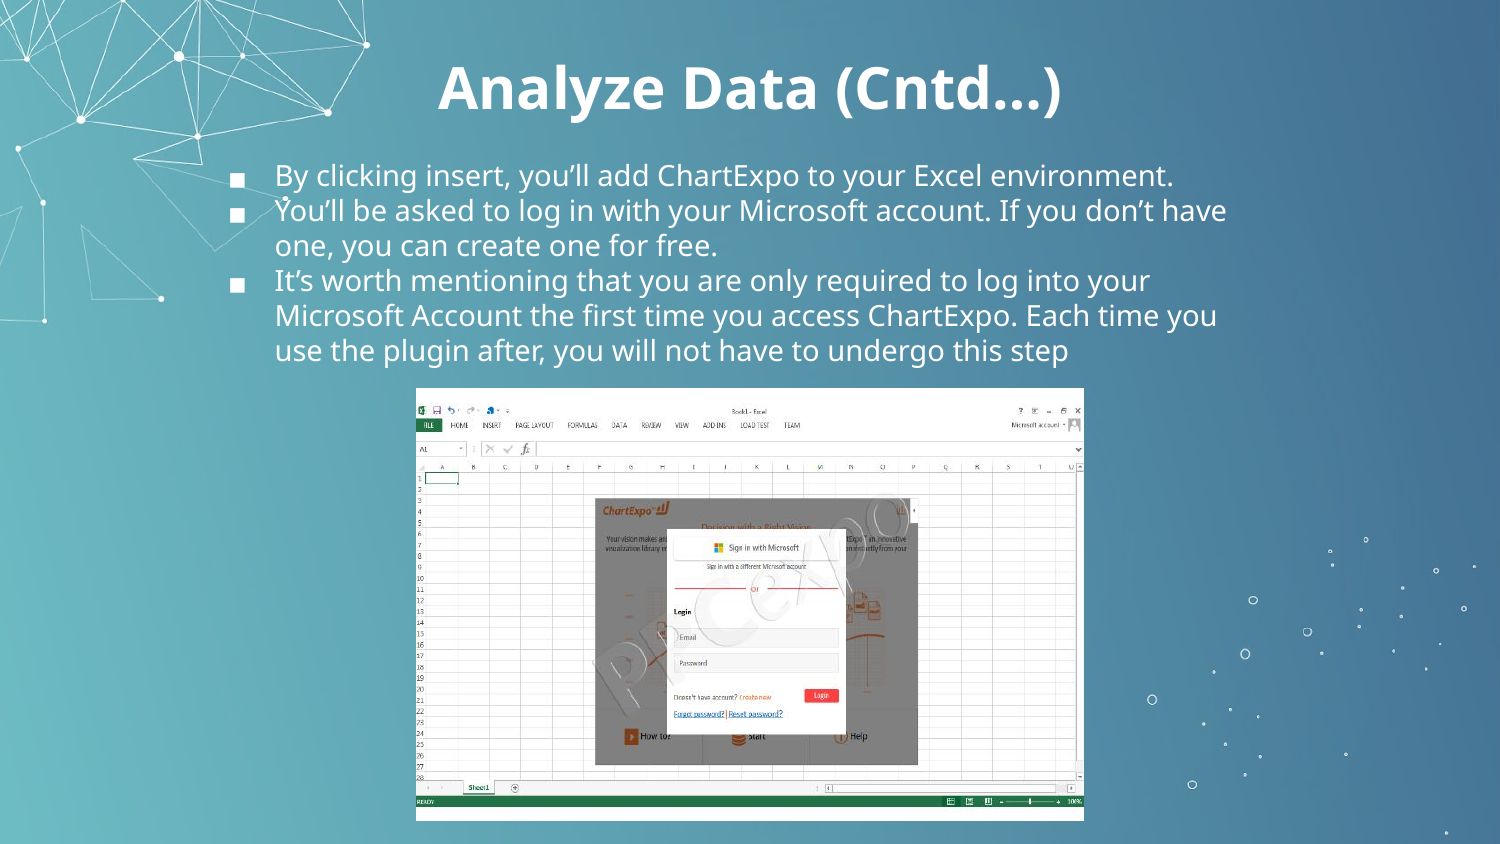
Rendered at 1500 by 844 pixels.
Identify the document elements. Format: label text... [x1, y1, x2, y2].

text_box By clicking insert, you’ll add ChartExpo to your Excel environment. You’ll be asked to log in with your Microsoft account. If you don’t have one, you can create one for free. It’s worth mentioning that you are only required to log into your Microsoft Account the first time you access ChartExpo. Each time you use the plugin after, you will not have to undergo this step [212, 149, 1288, 378]
title Analyze Data (Cntd…) [322, 36, 1178, 149]
picture [0, 0, 1500, 844]
